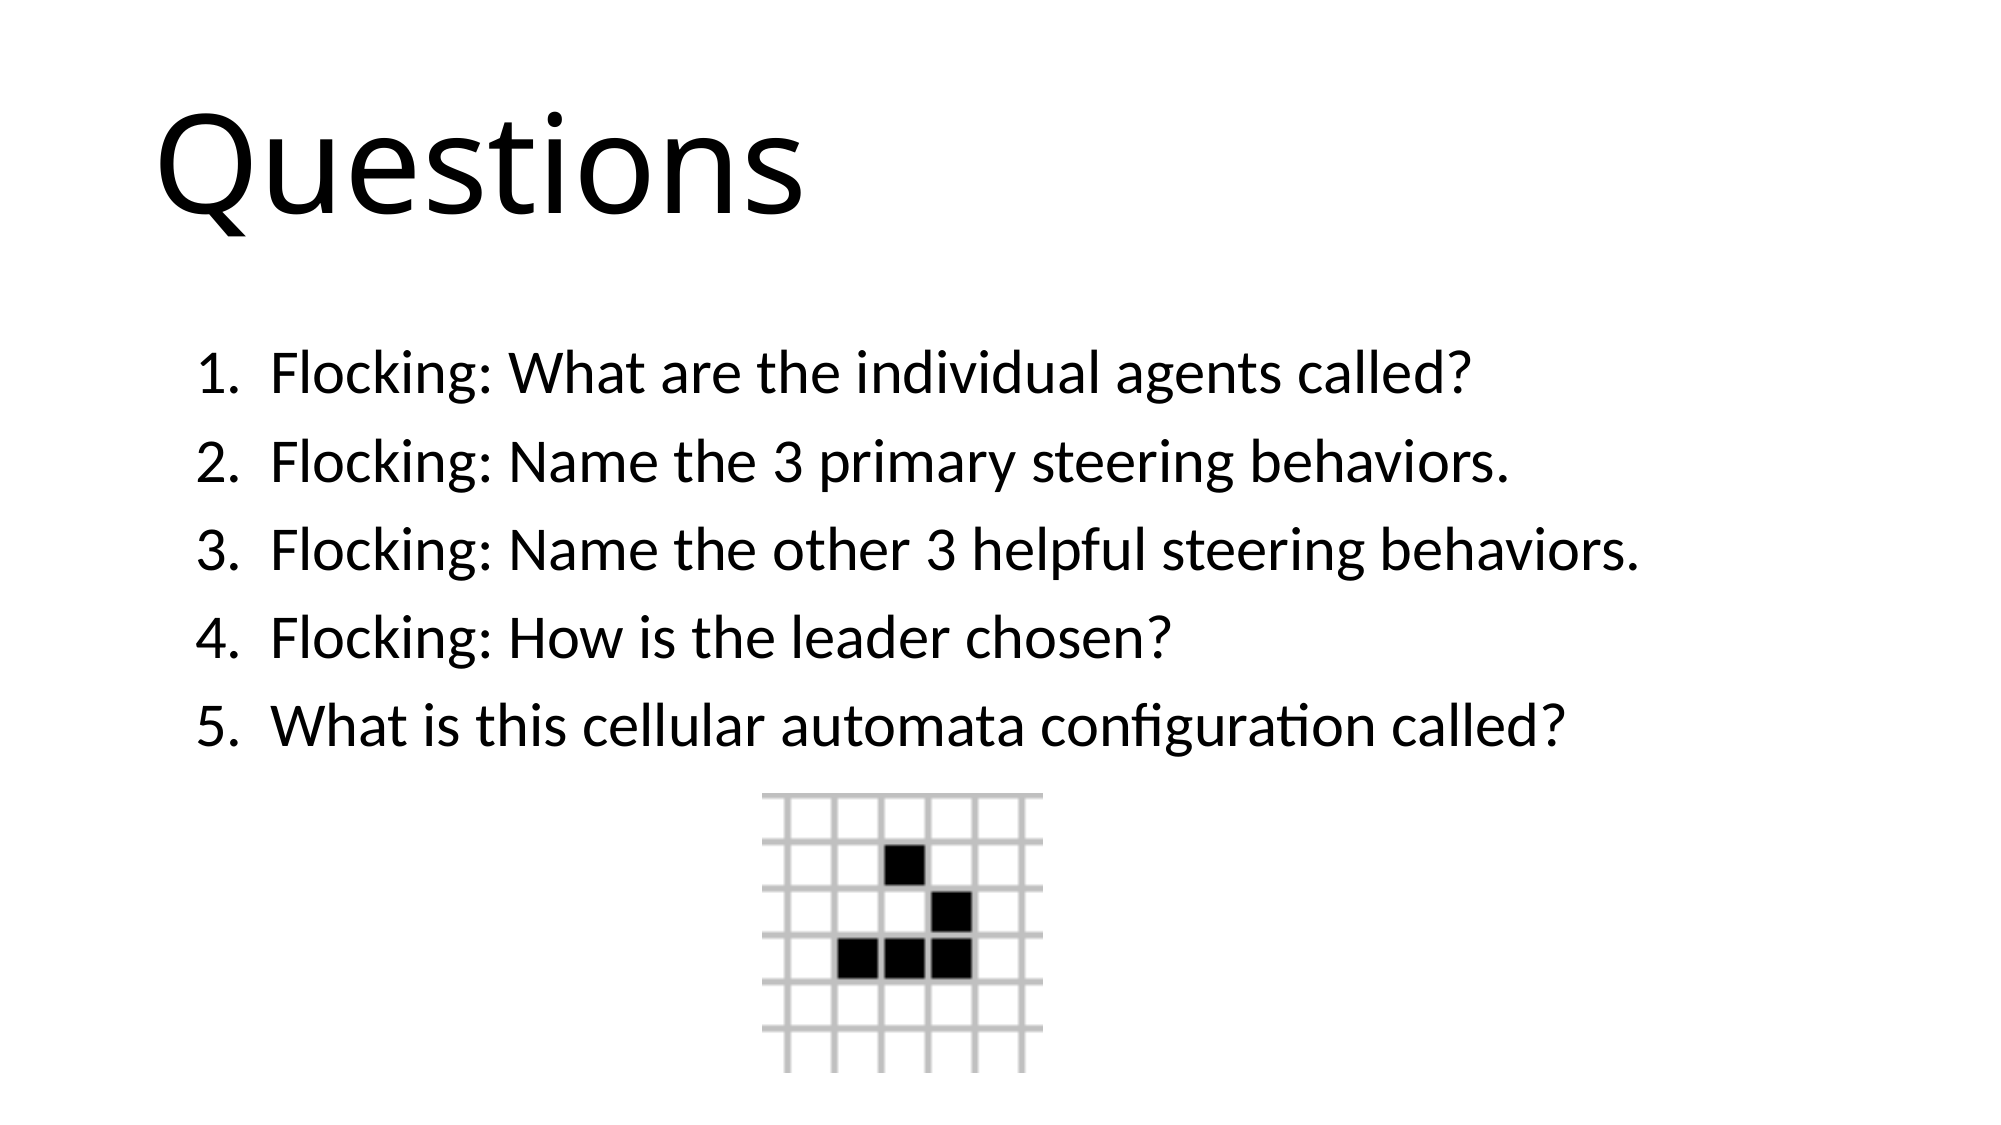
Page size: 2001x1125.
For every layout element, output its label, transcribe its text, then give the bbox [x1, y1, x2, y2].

title Questions [137, 59, 1863, 278]
picture [762, 793, 1043, 1073]
list Flocking: What are the individual agents called? Flocking: Name the 3 primary steering behaviors. Flocking: Name the other 3 helpful steering behaviors. Flocking: How is the leader chosen? What is this cellular automata configuration called? [179, 332, 1948, 963]
